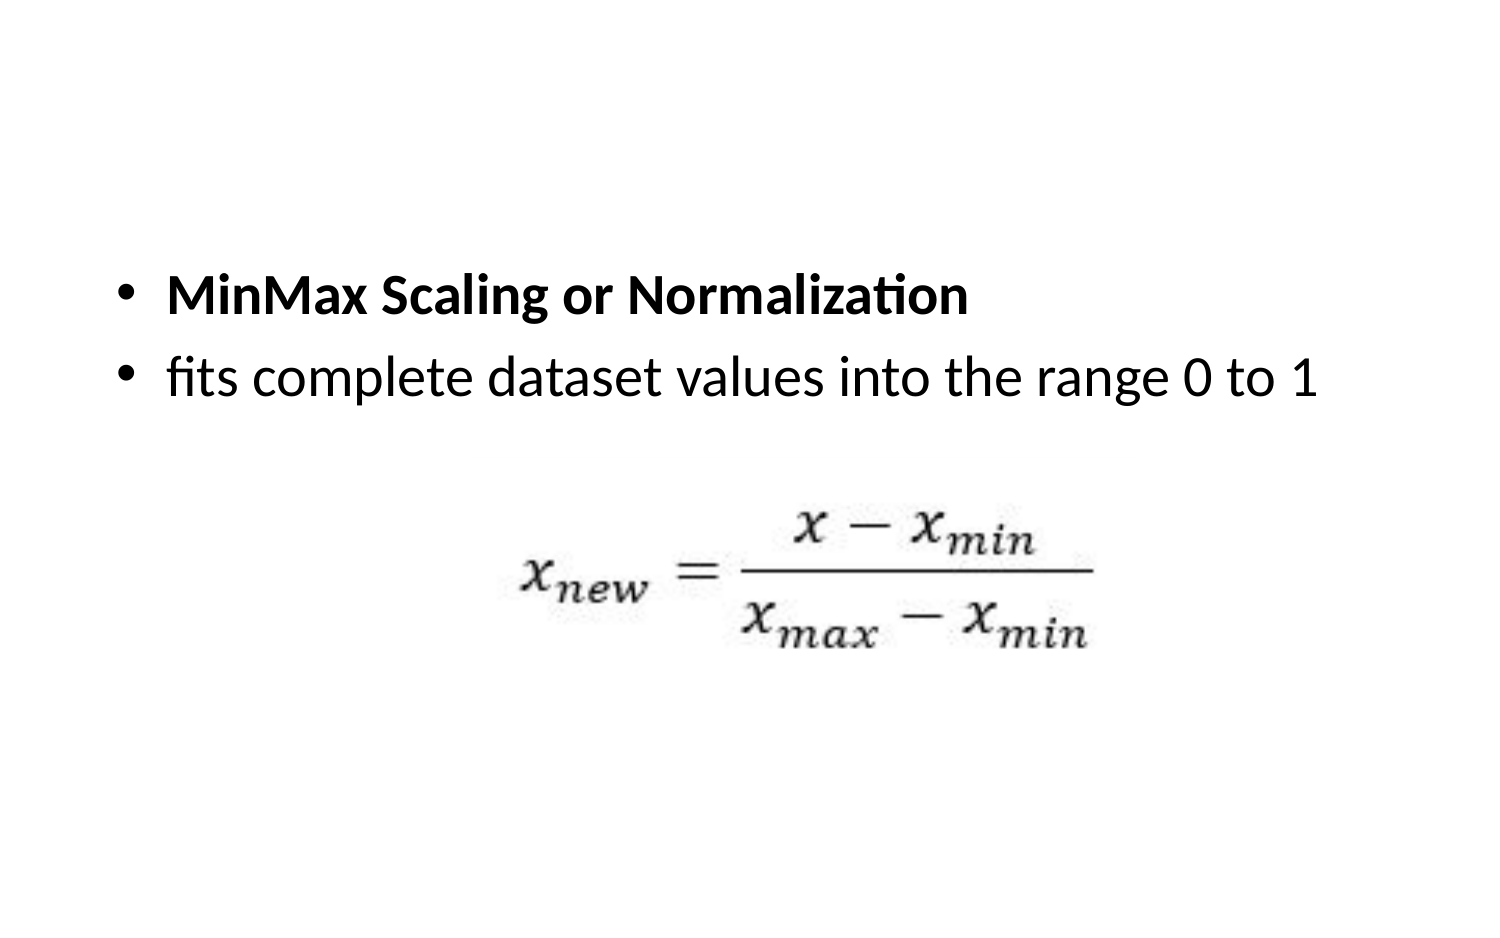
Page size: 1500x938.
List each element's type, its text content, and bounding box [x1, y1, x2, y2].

picture [474, 456, 1138, 691]
list MinMax Scaling or Normalization fits complete dataset values into the range 0 to 1 [103, 249, 1397, 845]
